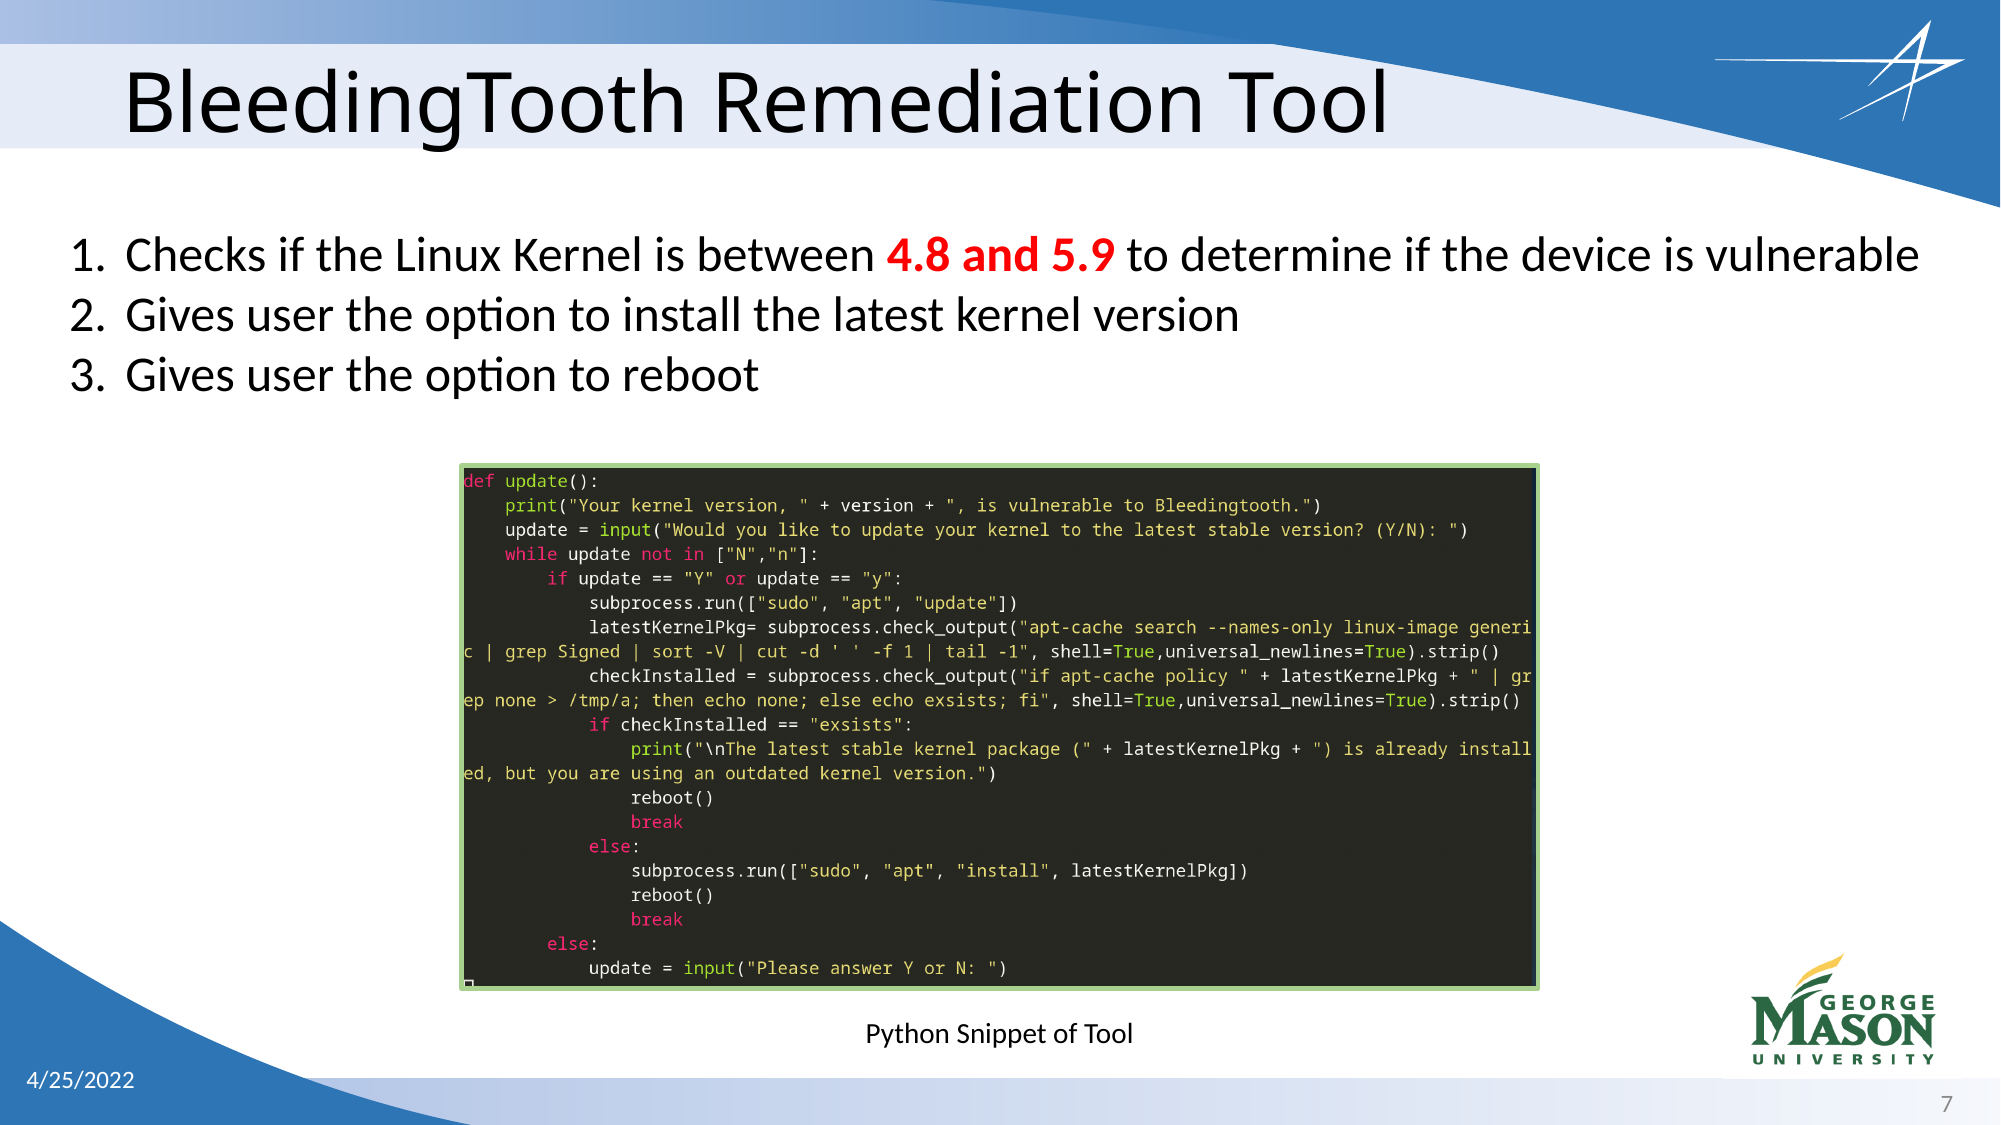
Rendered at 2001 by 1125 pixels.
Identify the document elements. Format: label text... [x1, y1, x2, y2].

slide_number 7 [1518, 1072, 1969, 1125]
text_box BleedingTooth Remediation Tool [107, 0, 1833, 215]
text_box Python Snippet of Tool [733, 1006, 1266, 1057]
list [463, 468, 1536, 987]
text_box Checks if the Linux Kernel is between 4.8 and 5.9 to determine if the device is vulnerable Gives user the option to install the latest kernel version Gives user the option to reboot [54, 213, 1946, 409]
picture [1723, 949, 1963, 1072]
